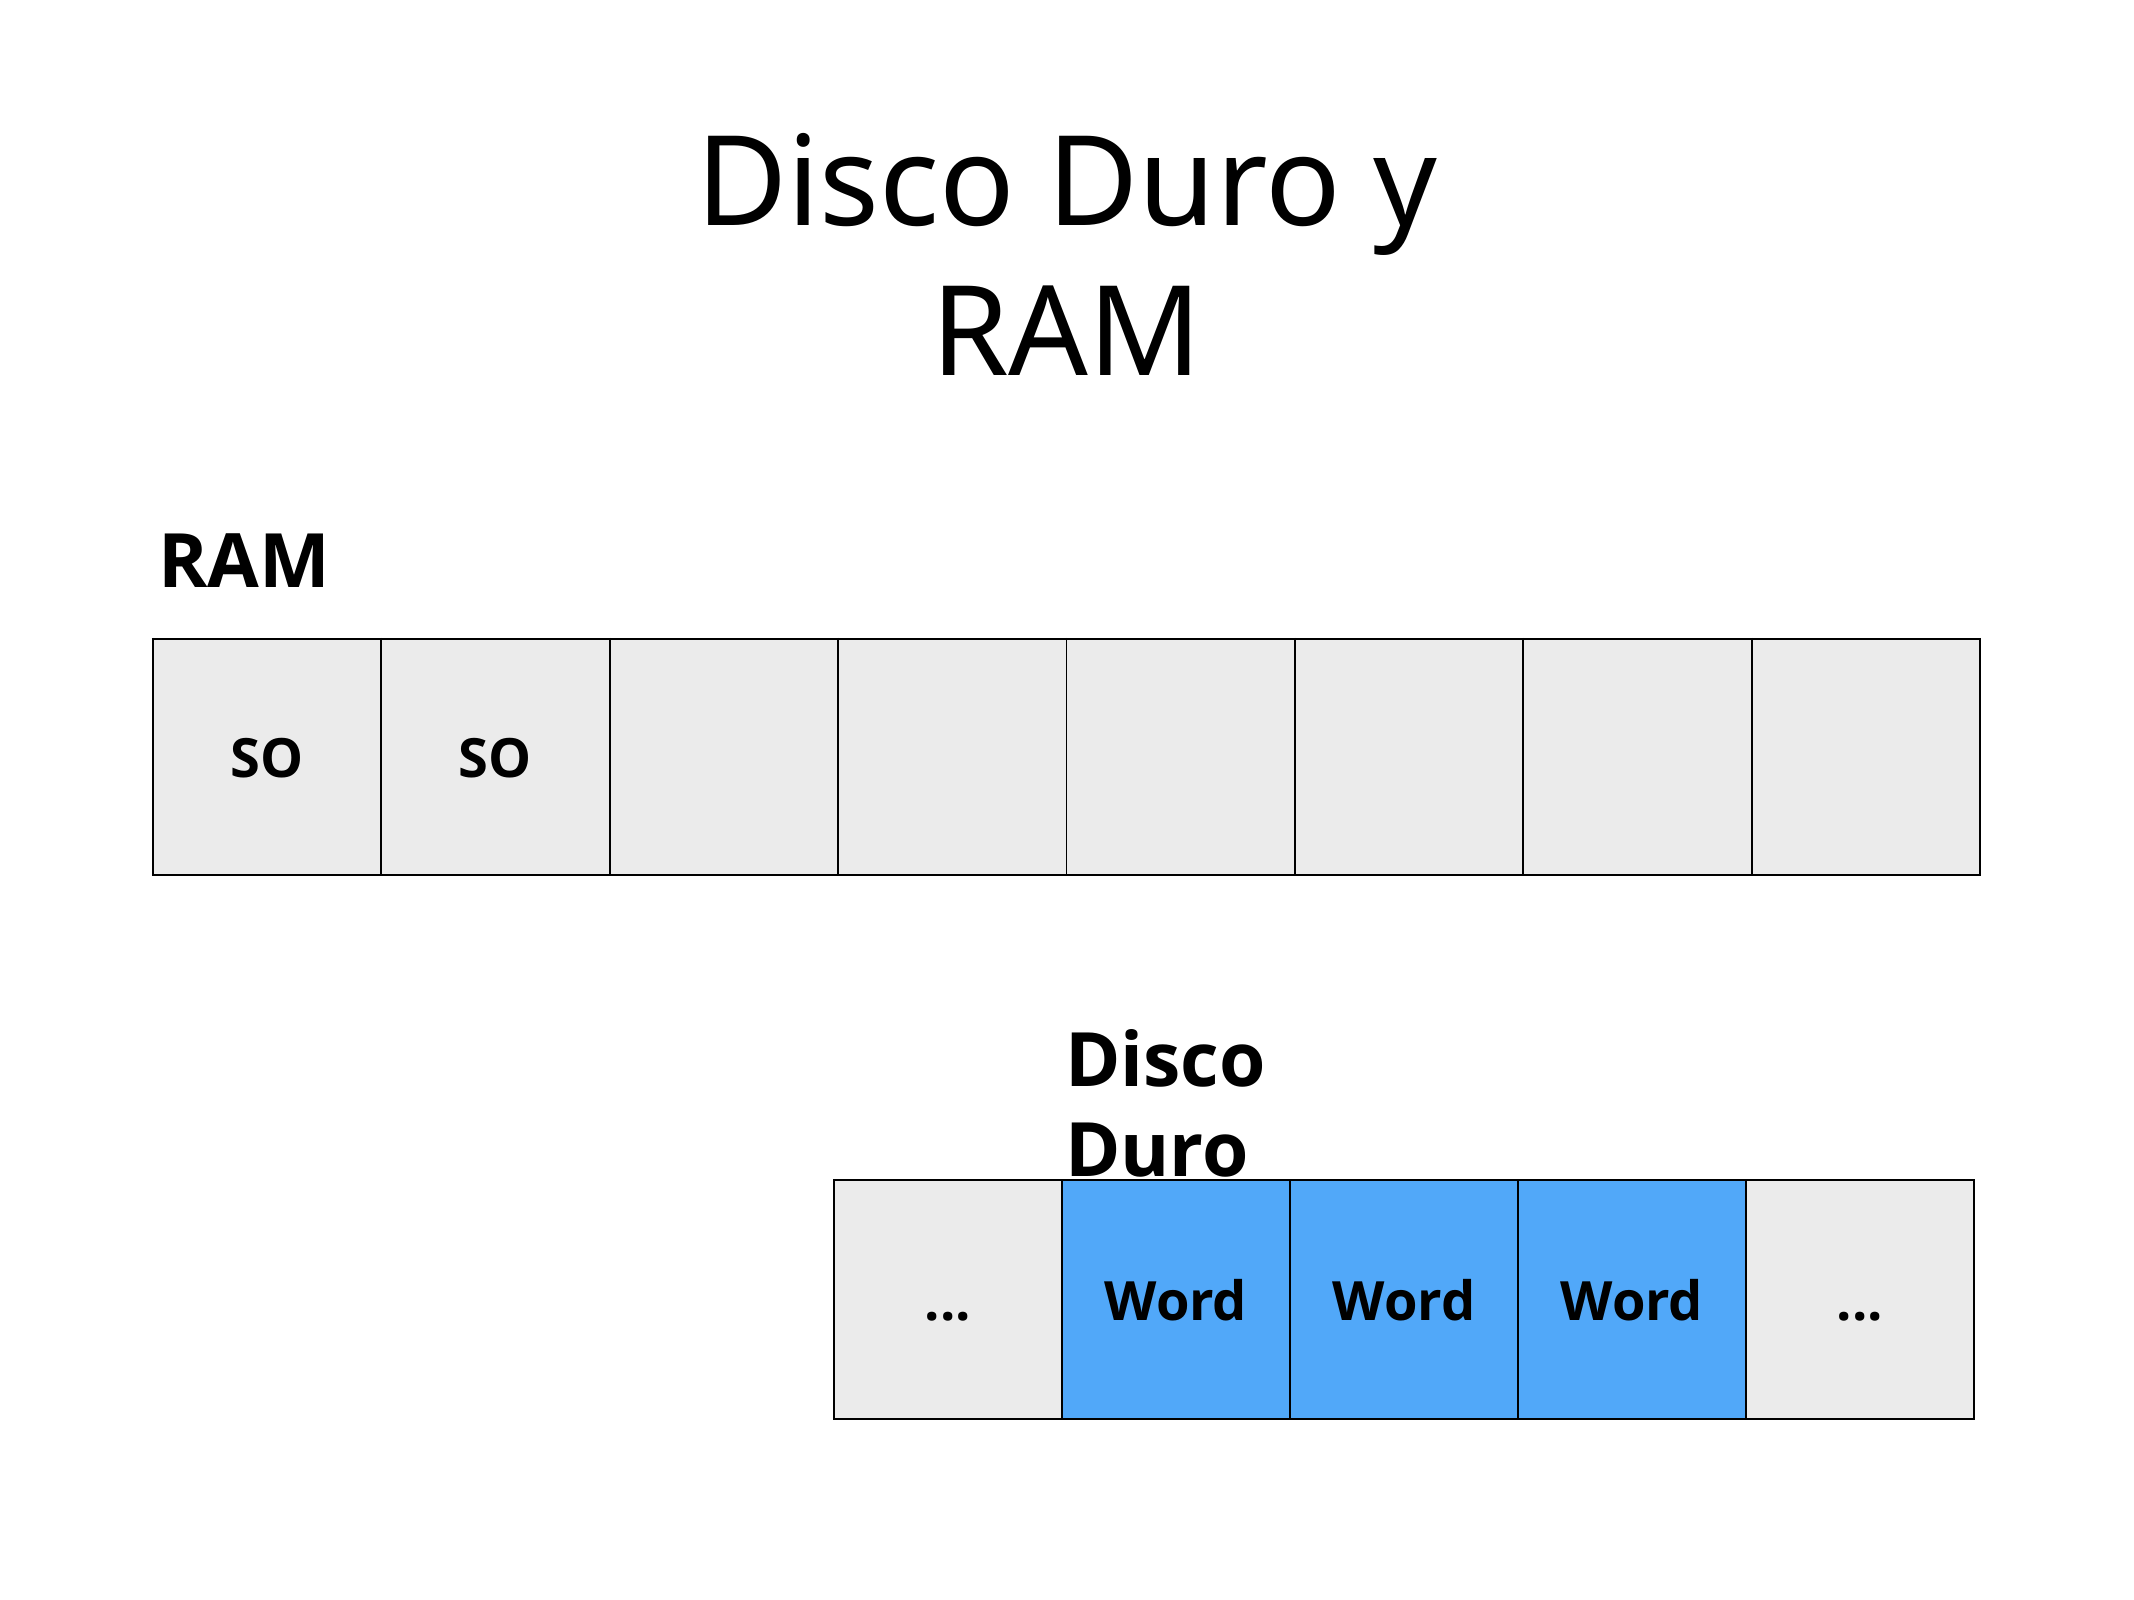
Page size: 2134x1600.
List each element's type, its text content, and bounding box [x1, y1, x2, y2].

table_header ... [1747, 1181, 1973, 1418]
table_header [1296, 640, 1522, 874]
table_header [1067, 640, 1294, 874]
text_box Disco Duro y RAM [544, 91, 1589, 409]
table_header SO [154, 640, 380, 874]
table_header Word [1519, 1181, 1745, 1418]
table_header [839, 640, 1066, 874]
table_header Word [1291, 1181, 1517, 1418]
table_header SO [382, 640, 609, 874]
table_header [1524, 640, 1751, 874]
table_header [611, 640, 837, 874]
text_box Disco Duro [1056, 1003, 1476, 1200]
table_header [1753, 640, 1979, 874]
table_header Word [1063, 1200, 1289, 1418]
text_box RAM [149, 504, 438, 612]
table_header ... [835, 1181, 1061, 1418]
